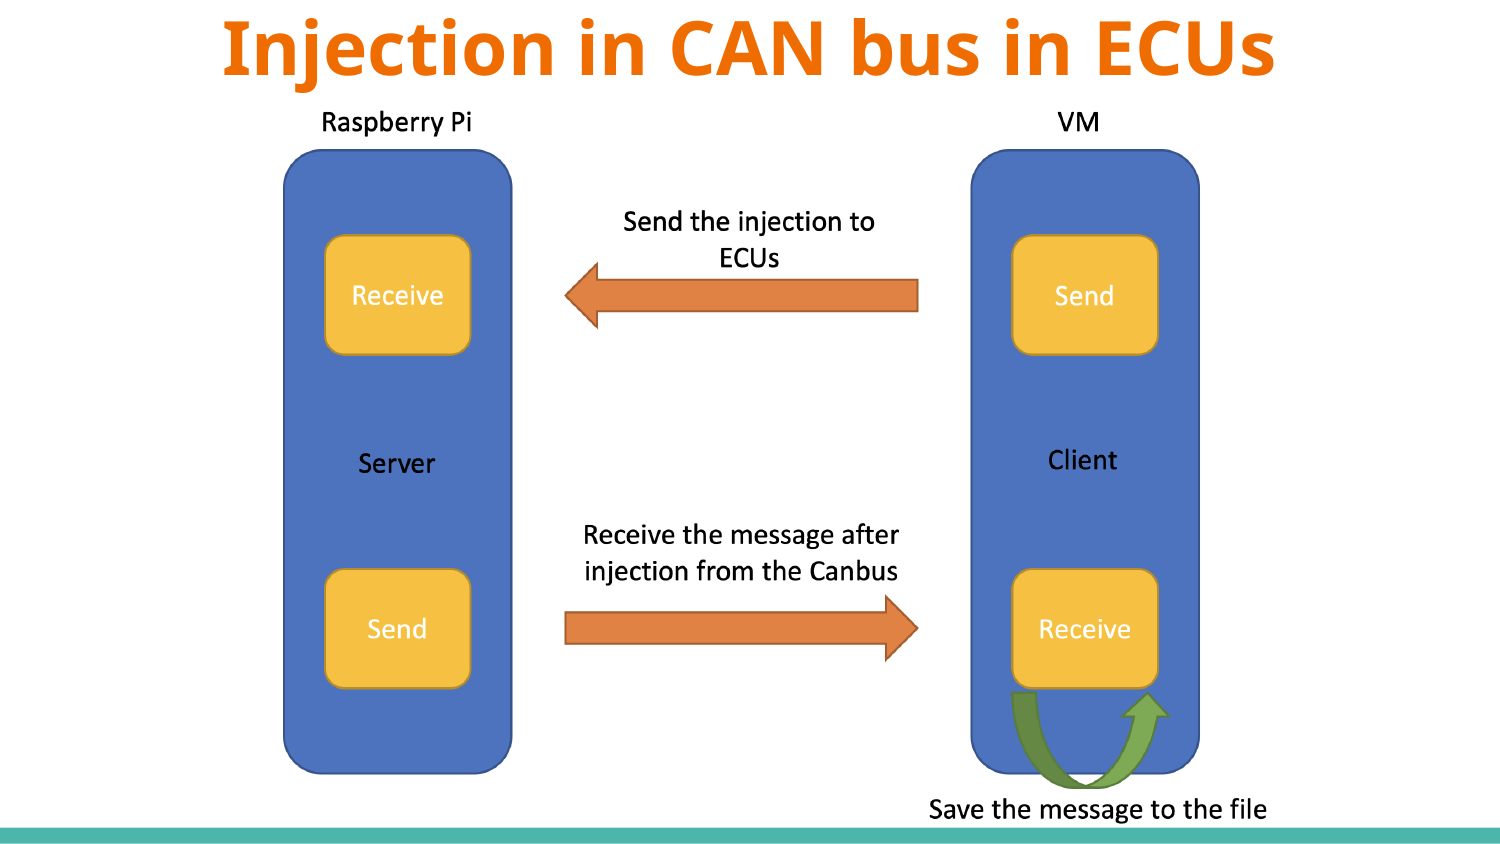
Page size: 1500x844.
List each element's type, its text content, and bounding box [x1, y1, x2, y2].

title Injection in CAN bus in ECUs [51, 0, 1449, 102]
picture [233, 108, 1267, 824]
